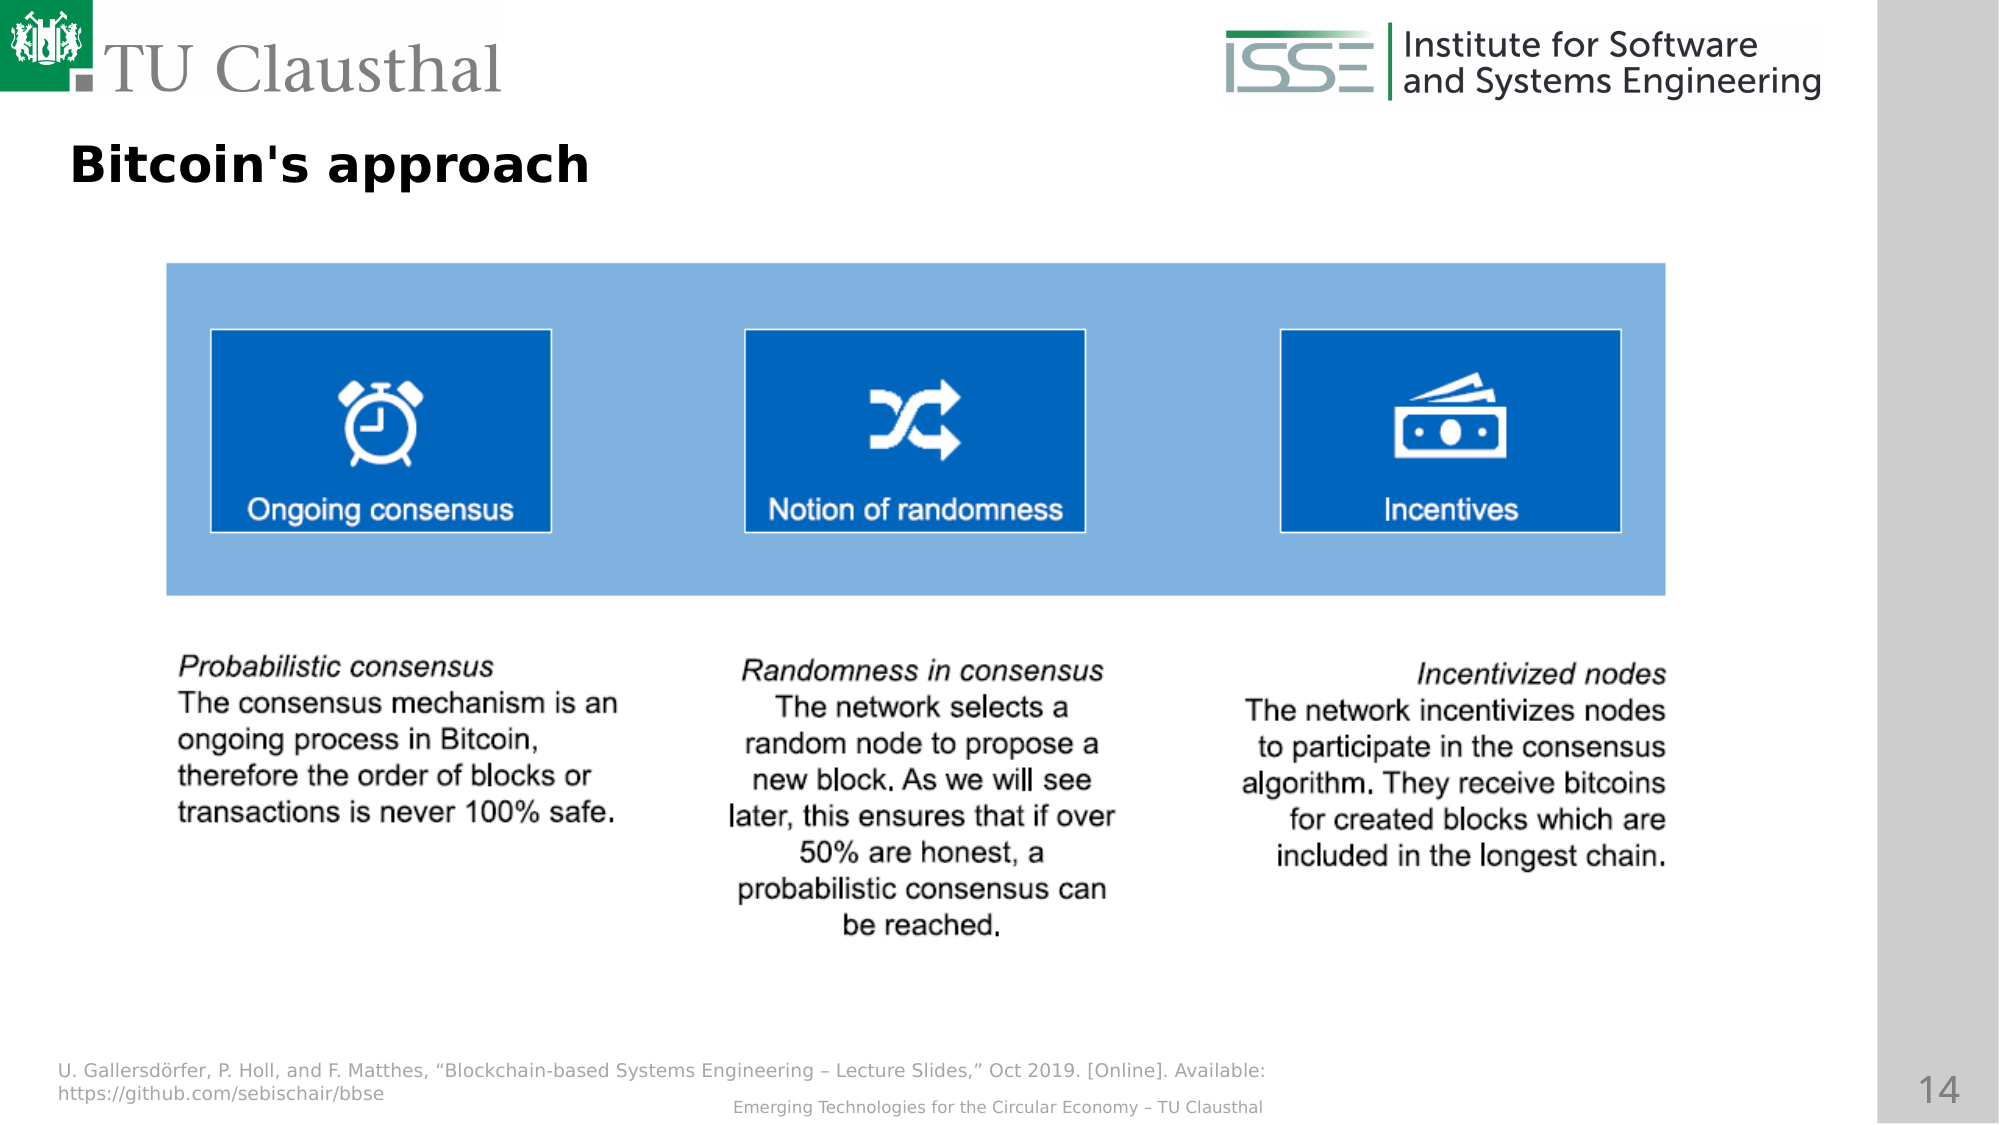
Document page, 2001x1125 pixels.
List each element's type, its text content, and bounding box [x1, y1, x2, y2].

picture [137, 229, 1694, 974]
picture [1218, 22, 1826, 107]
text_box Bitcoin's approach [54, 125, 1818, 207]
text_box U. Gallersdörfer, P. Holl, and F. Matthes, “Blockchain-based Systems Engineering – Lecture Slides,” Oct 2019. [Online]. Available: https://github.com/sebischair/bbse [43, 1051, 1520, 1112]
picture [0, 0, 501, 92]
